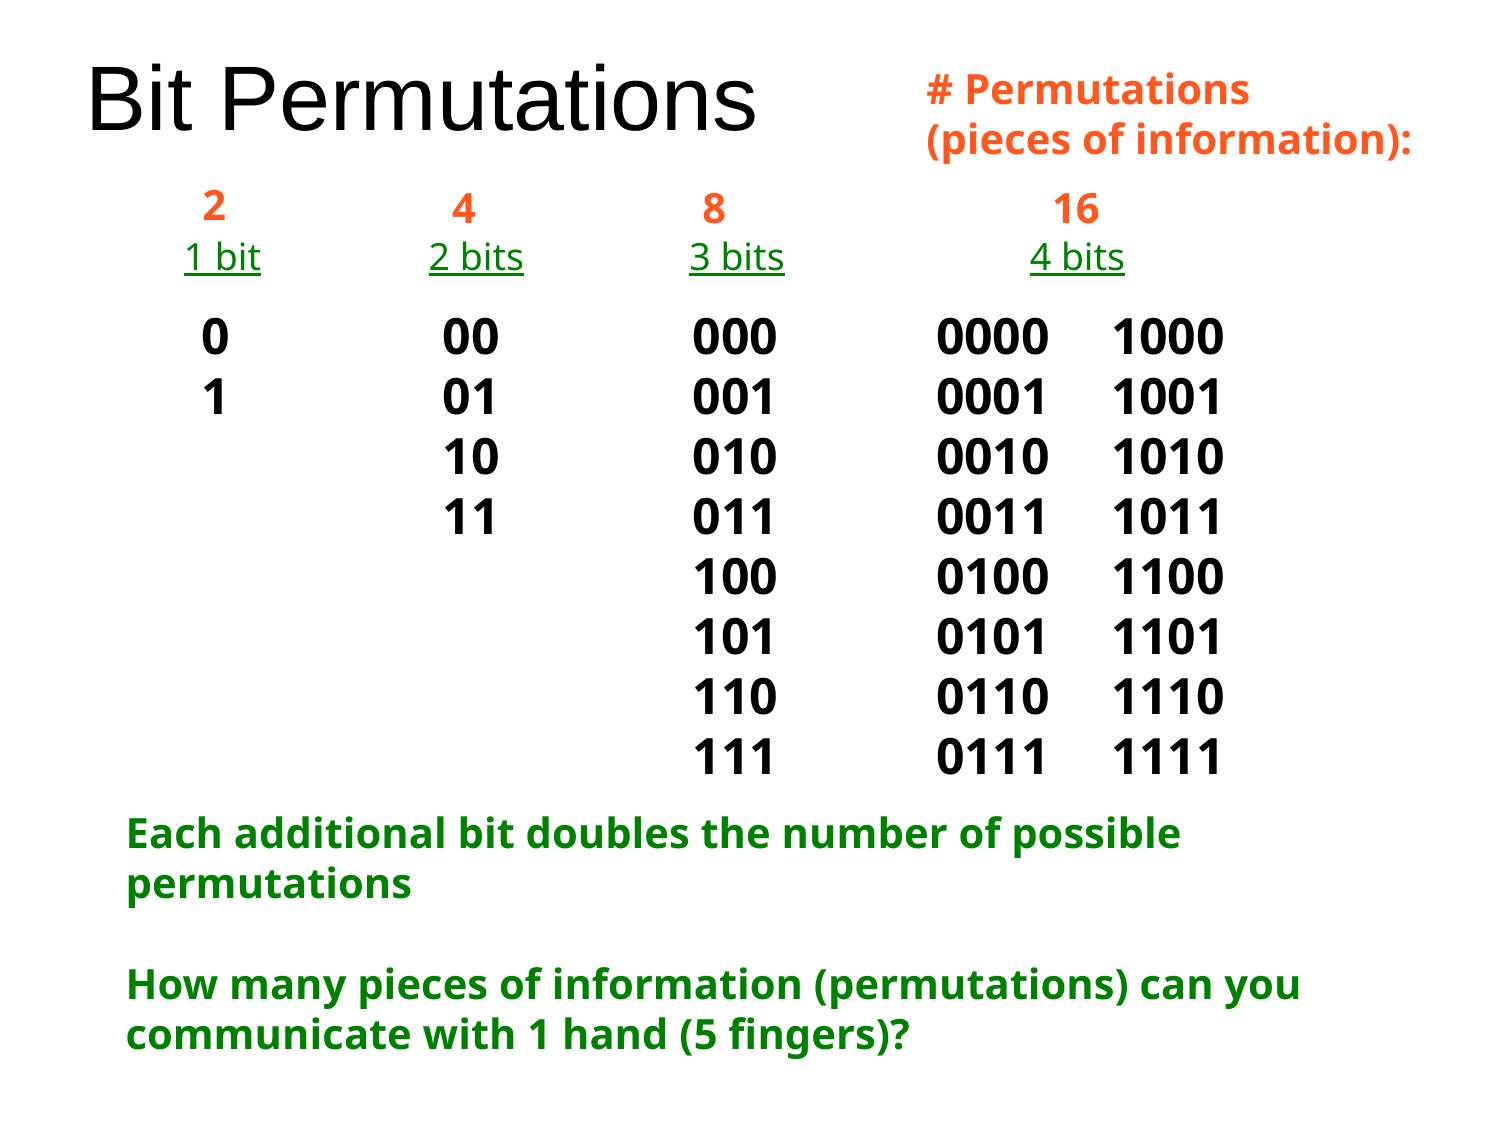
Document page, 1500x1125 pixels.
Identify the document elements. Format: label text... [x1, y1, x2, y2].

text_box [391, 224, 562, 553]
text_box 16 [1037, 174, 1125, 223]
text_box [911, 224, 1251, 793]
text_box 2 [187, 171, 250, 223]
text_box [651, 224, 823, 793]
text_box 8 [687, 174, 775, 223]
text_box # Permutations (pieces of information): [911, 55, 1440, 171]
title Bit Permutations [4, 0, 841, 188]
text_box Each additional bit doubles the number of possible permutations How many pieces of information (permutations) can you communicate with 1 hand (5 fingers)? [110, 799, 1425, 1115]
text_box 4 [437, 174, 525, 223]
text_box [150, 224, 296, 433]
